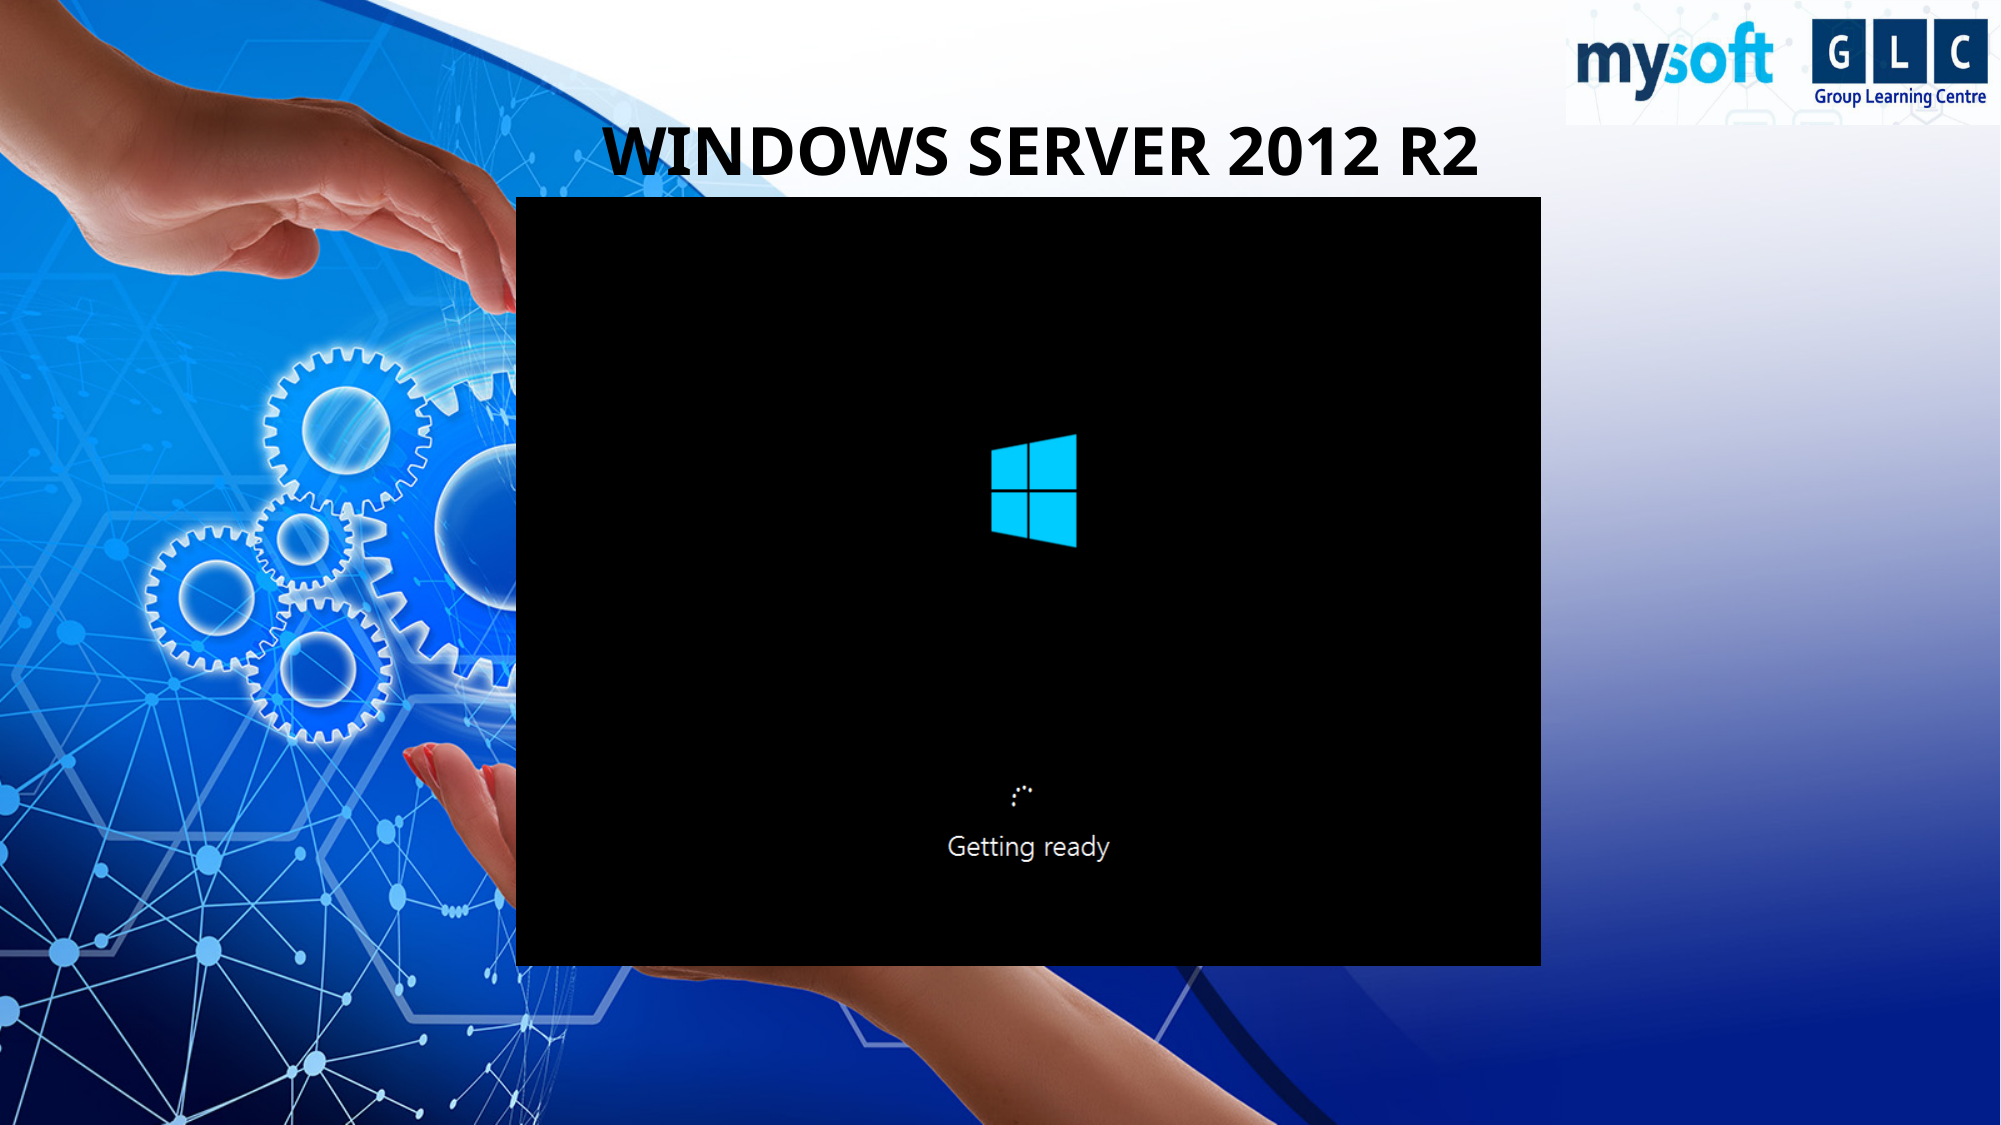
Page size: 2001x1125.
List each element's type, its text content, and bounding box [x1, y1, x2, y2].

picture [0, 0, 2001, 1125]
text_box WINDOWS SERVER 2012 R2 [161, 101, 1923, 197]
